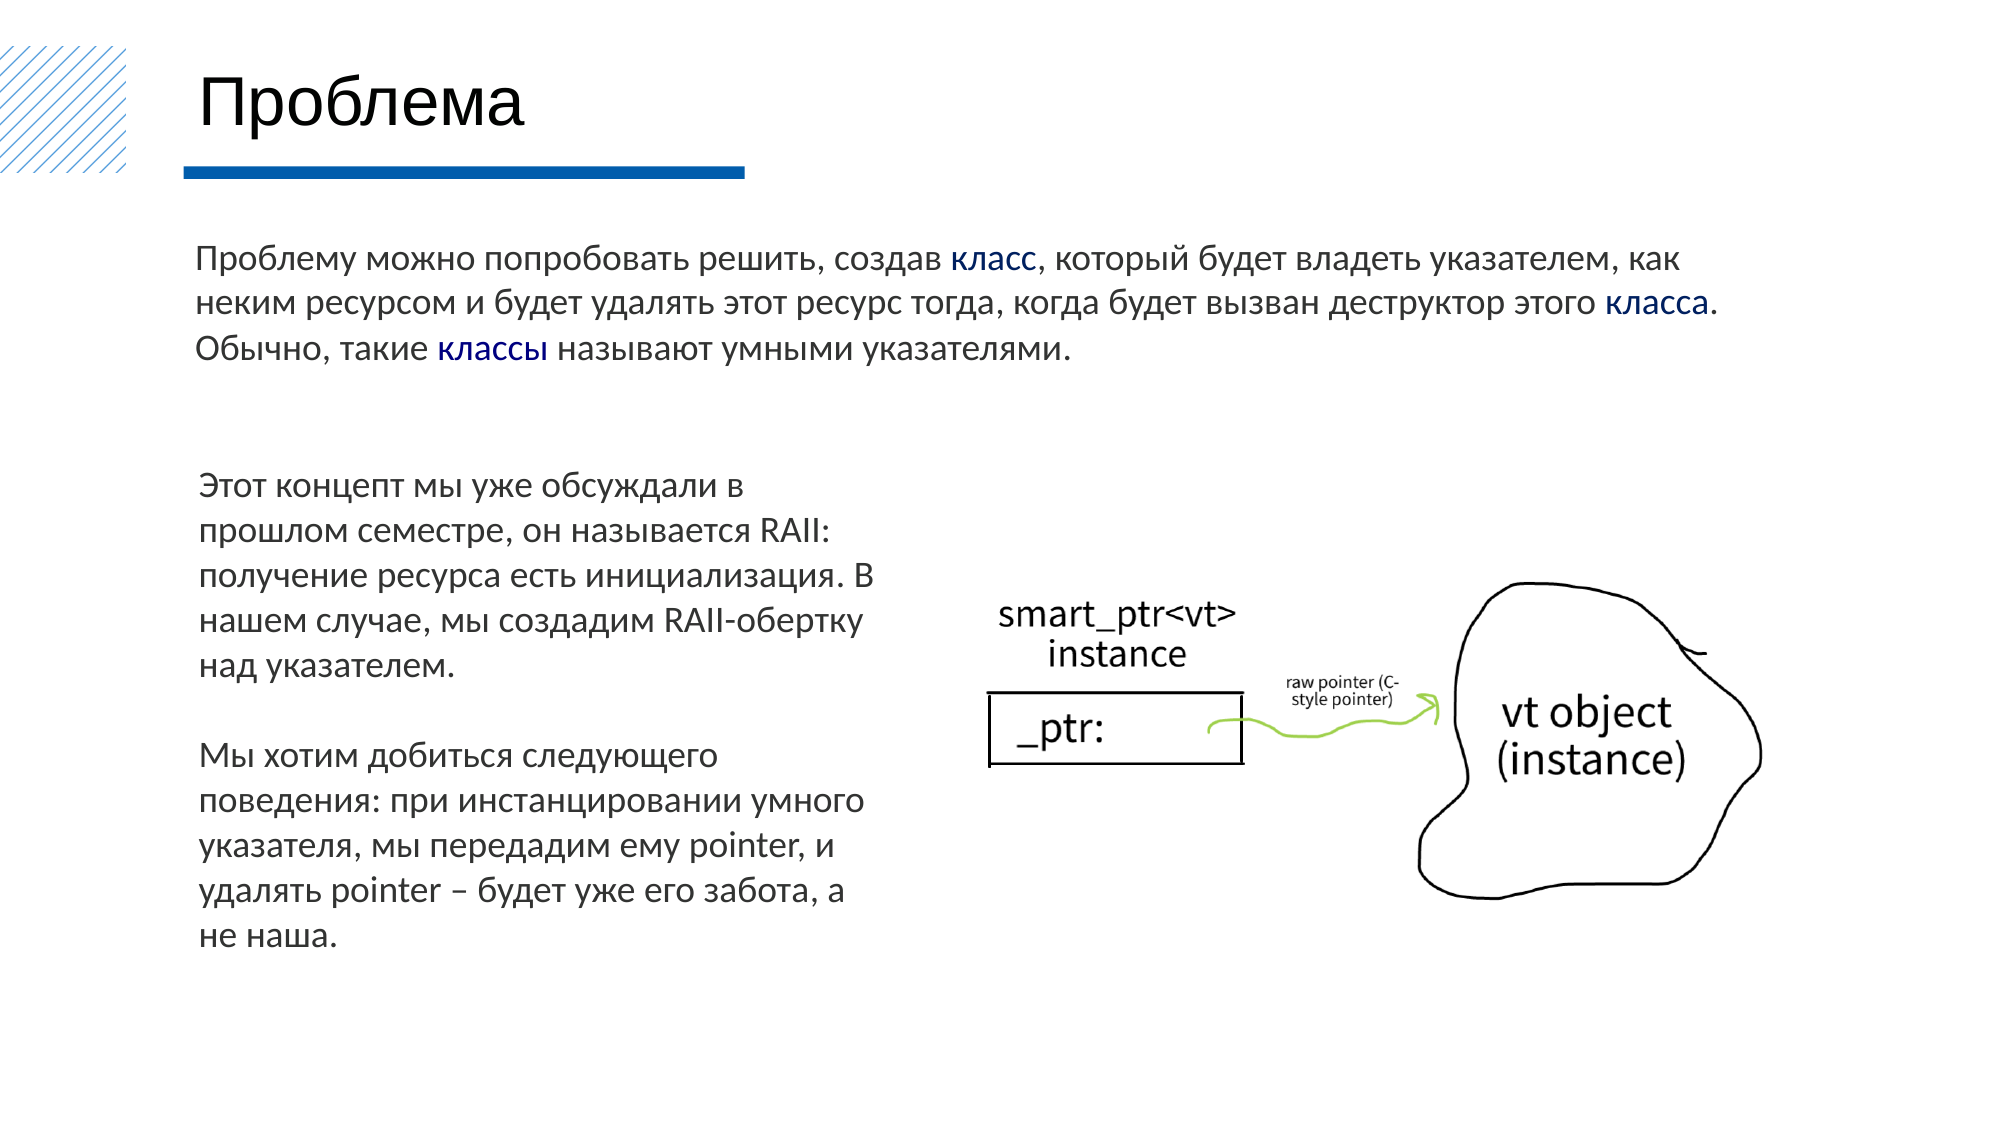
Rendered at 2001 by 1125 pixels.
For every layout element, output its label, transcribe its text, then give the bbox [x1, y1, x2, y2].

text_box Проблему можно попробовать решить, создав класс, который будет владеть указателем, как неким ресурсом и будет удалять этот ресурс тогда, когда будет вызван деструктор этого класса. Обычно, такие классы называют умными указателями. [187, 224, 1780, 375]
text_box Этот концепт мы уже обсуждали в прошлом семестре, он называется RAII: получение ресурса есть инициализация. В нашем случае, мы создадим RAII-обертку над указателем. Мы хотим добиться следующего поведения: при инстанцировании умного указателя, мы передадим ему pointer, и удалять pointer – будет уже его забота, а не наша. [183, 453, 894, 963]
picture [925, 486, 1817, 969]
list Проблема [183, 58, 1780, 149]
picture [0, 46, 126, 173]
